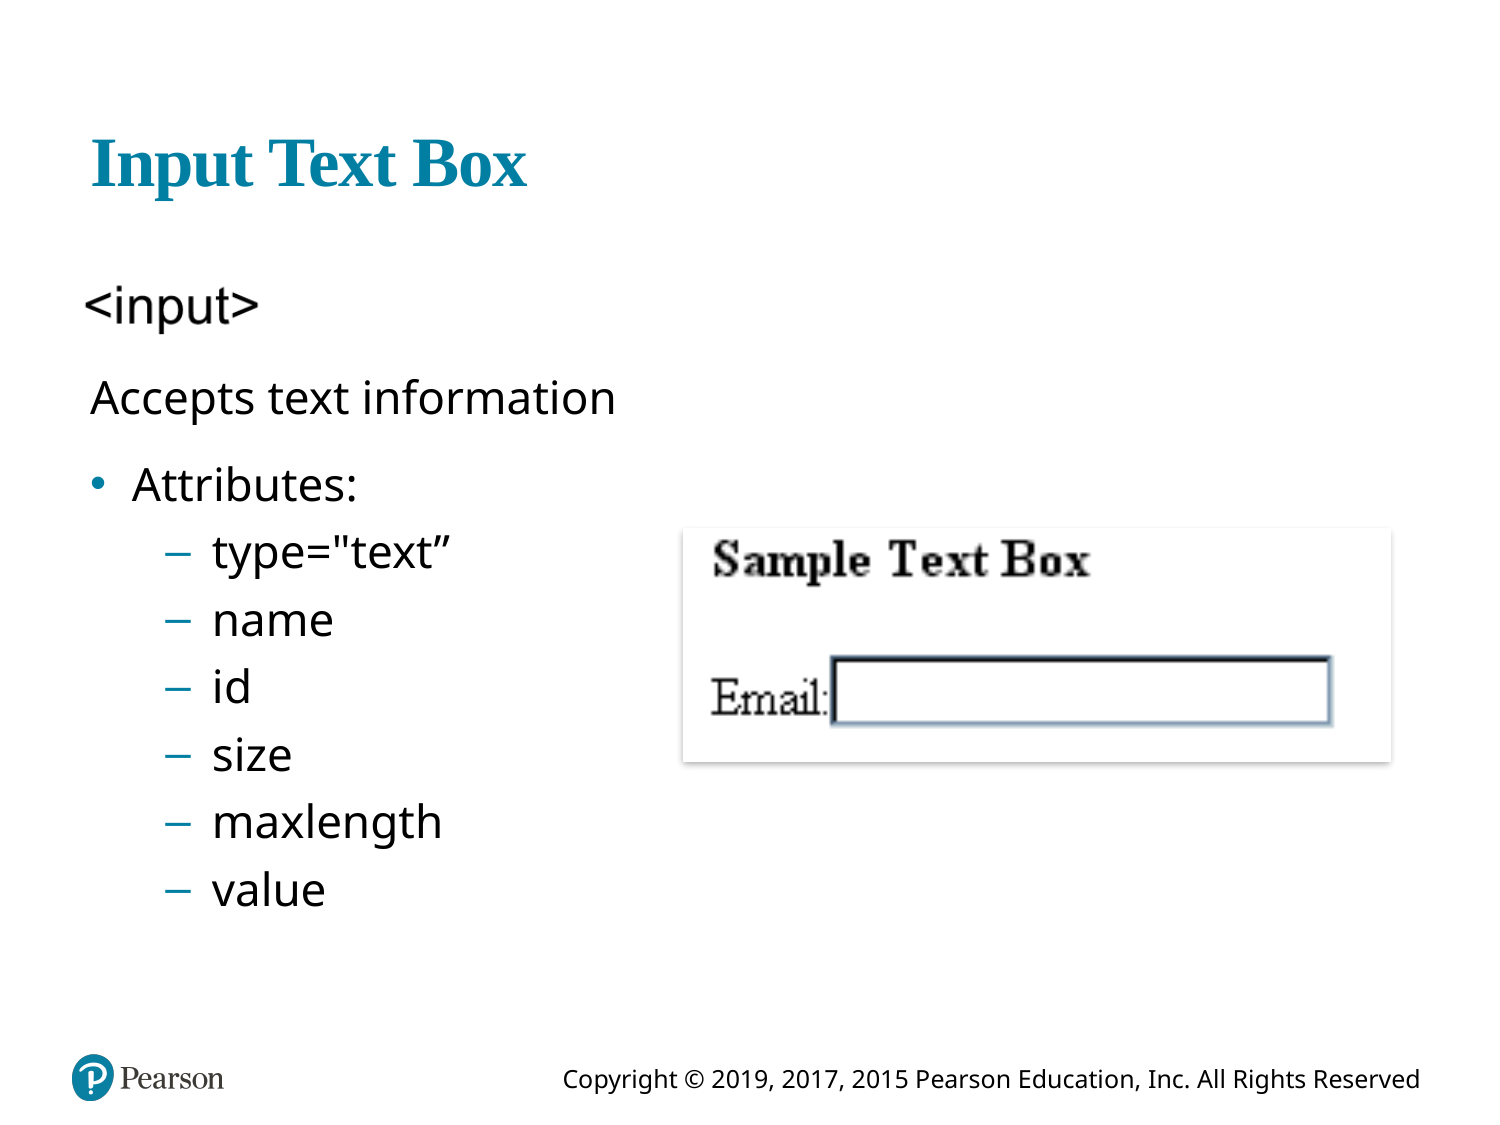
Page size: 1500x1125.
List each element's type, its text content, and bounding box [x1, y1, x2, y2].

picture [683, 528, 1391, 762]
picture [80, 1063, 106, 1088]
picture [72, 1087, 83, 1101]
picture [72, 1054, 88, 1070]
list Accepts text information Attributes: type="text” name i d size maxlength value [75, 354, 639, 1022]
picture [74, 271, 273, 348]
title Input Text Box [75, 0, 1425, 216]
picture [98, 1054, 224, 1101]
